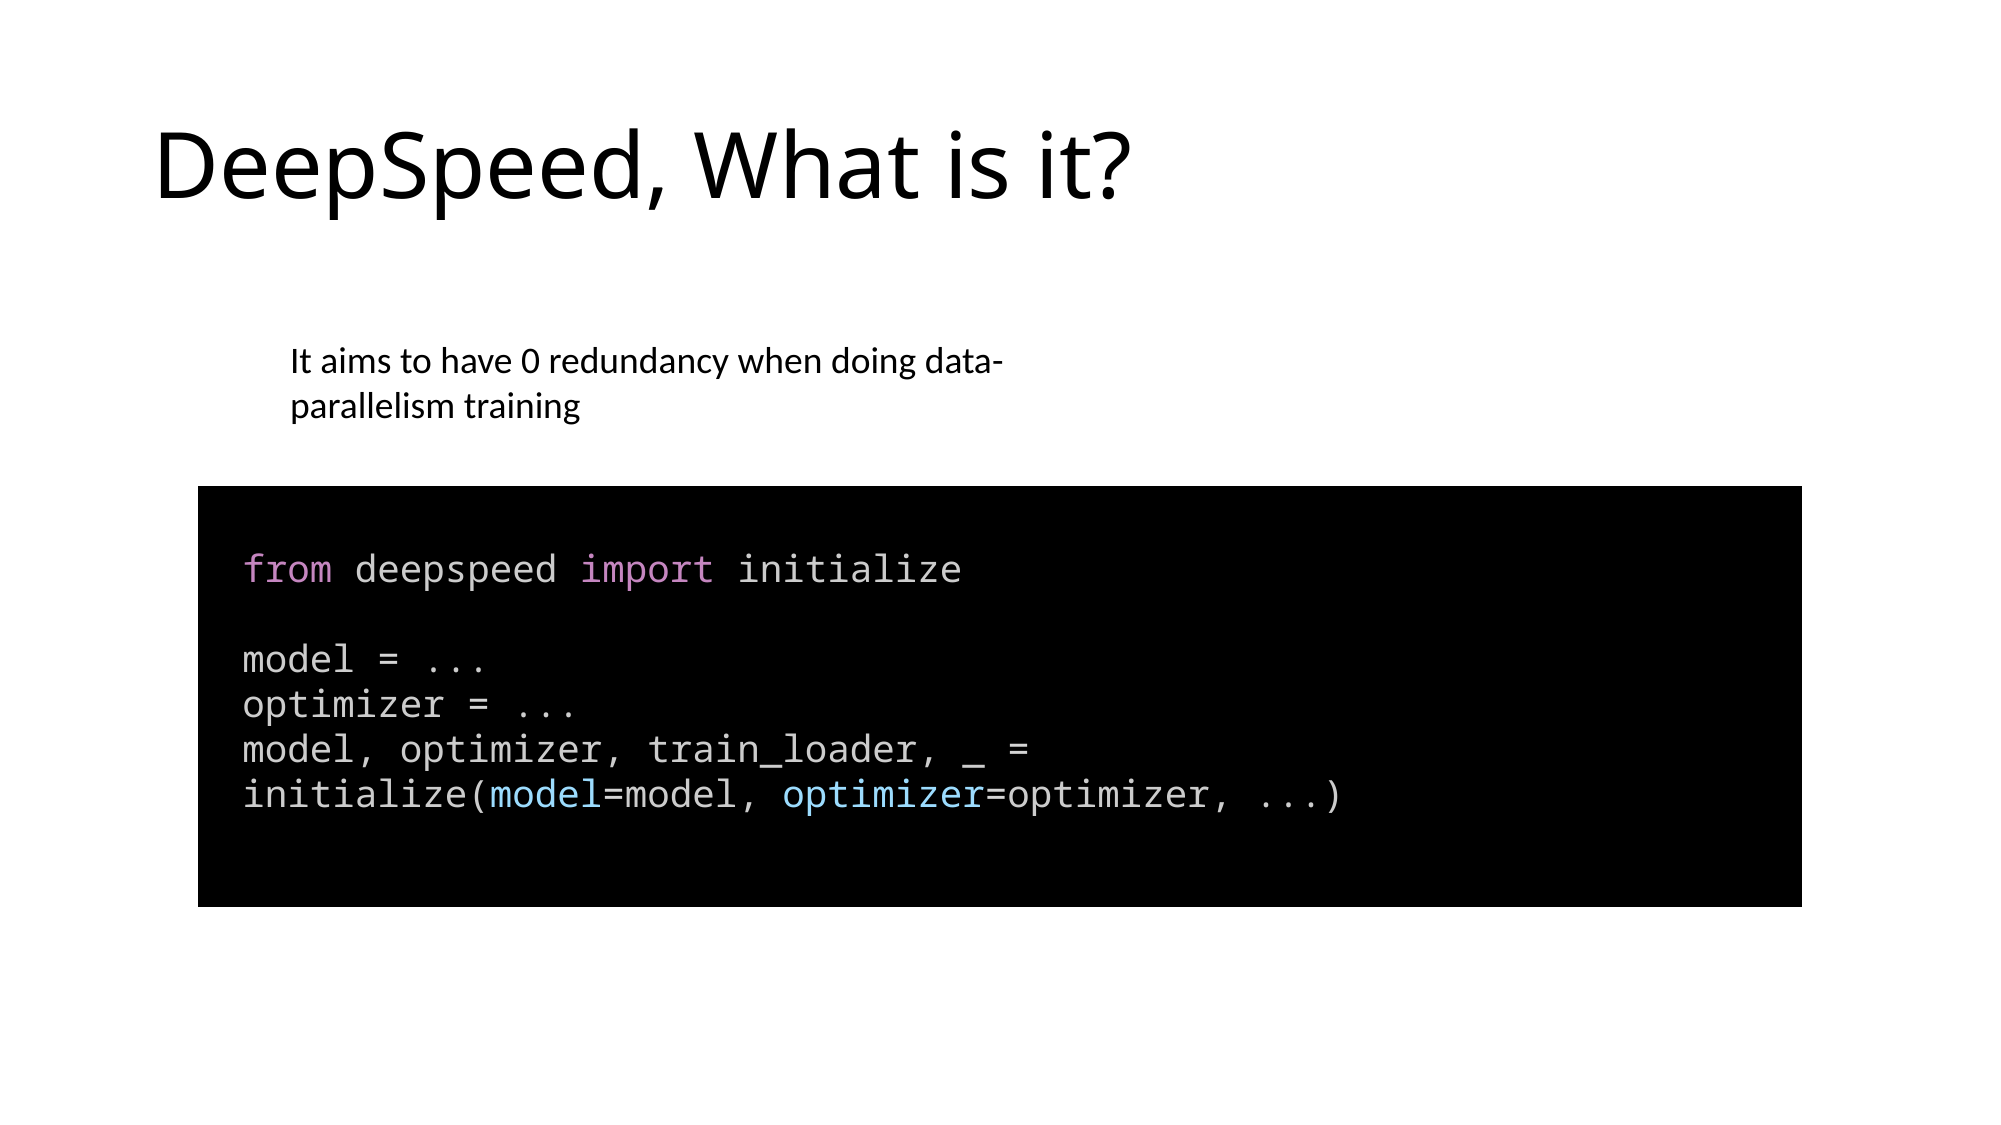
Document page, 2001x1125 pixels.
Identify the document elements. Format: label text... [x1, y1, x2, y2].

title DeepSpeed, What is it? [137, 59, 1863, 278]
text_box [198, 486, 1802, 907]
text_box It aims to have 0 redundancy when doing data- parallelism training [275, 328, 1175, 434]
text_box from deepspeed import initialize model = ... optimizer = ... model, optimizer, train_loader, _ = initialize(model=model, optimizer=optimizer, ...) [227, 537, 1517, 913]
